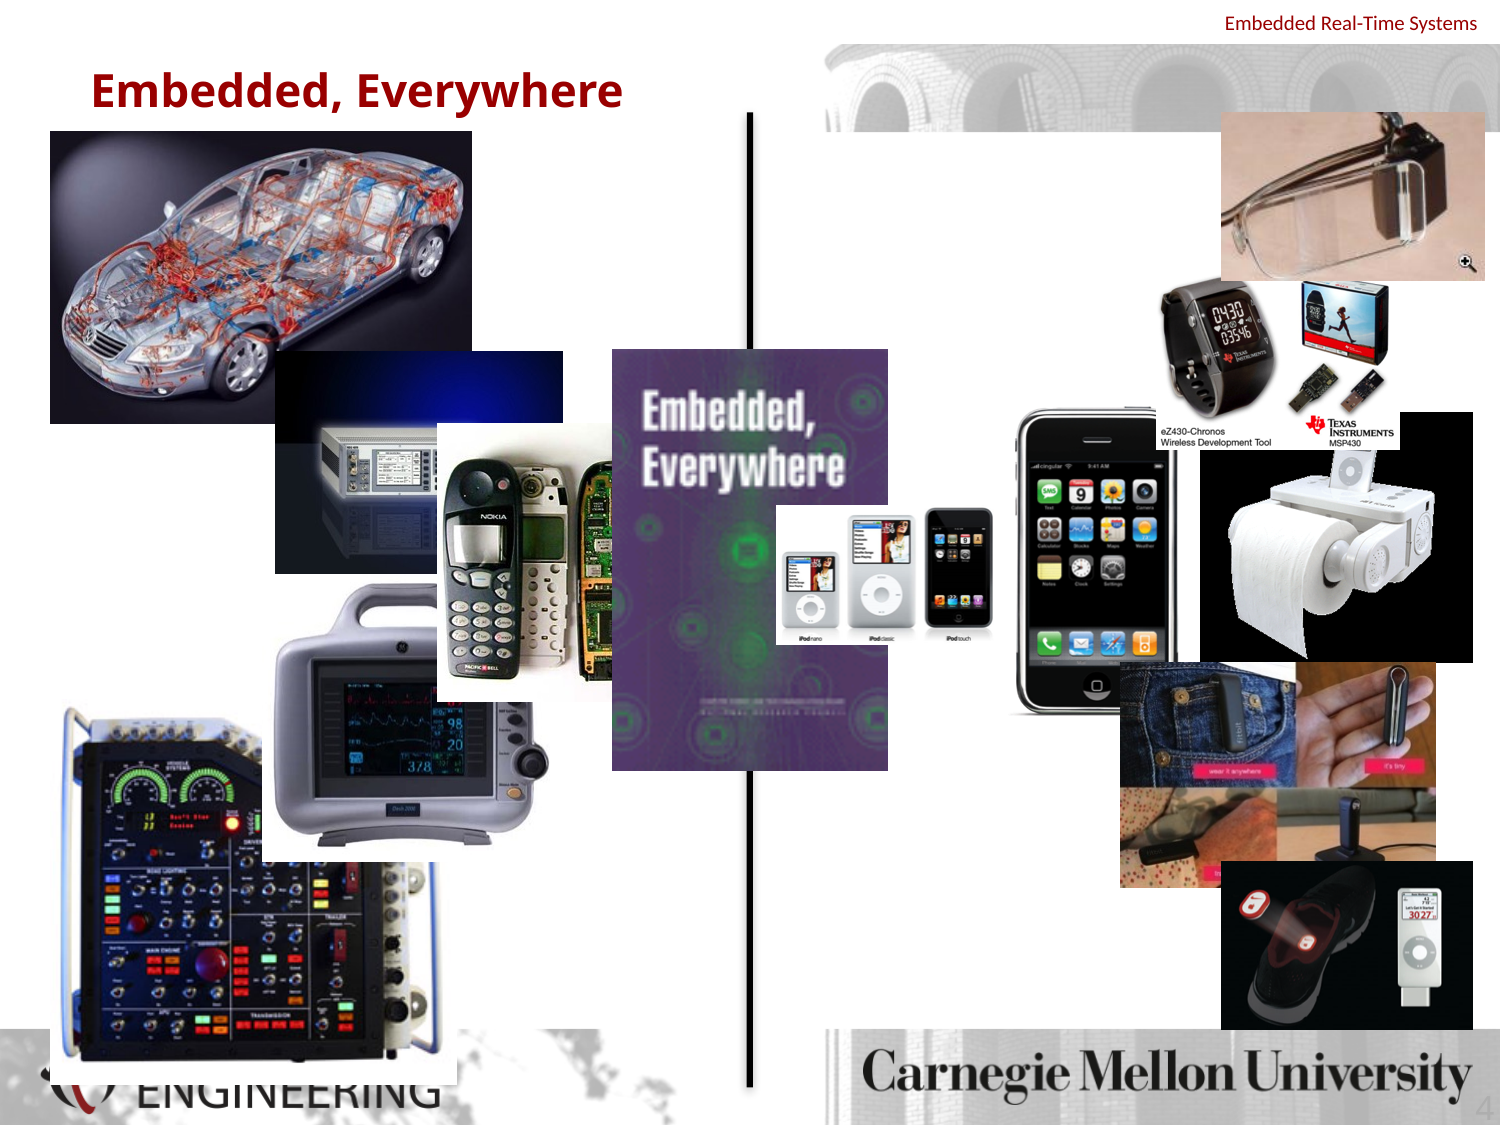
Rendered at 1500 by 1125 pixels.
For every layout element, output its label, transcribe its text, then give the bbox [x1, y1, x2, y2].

picture [0, 43, 1500, 1125]
title Embedded, Everywhere [75, 45, 1425, 133]
slide_number 4 [1034, 1072, 1500, 1125]
